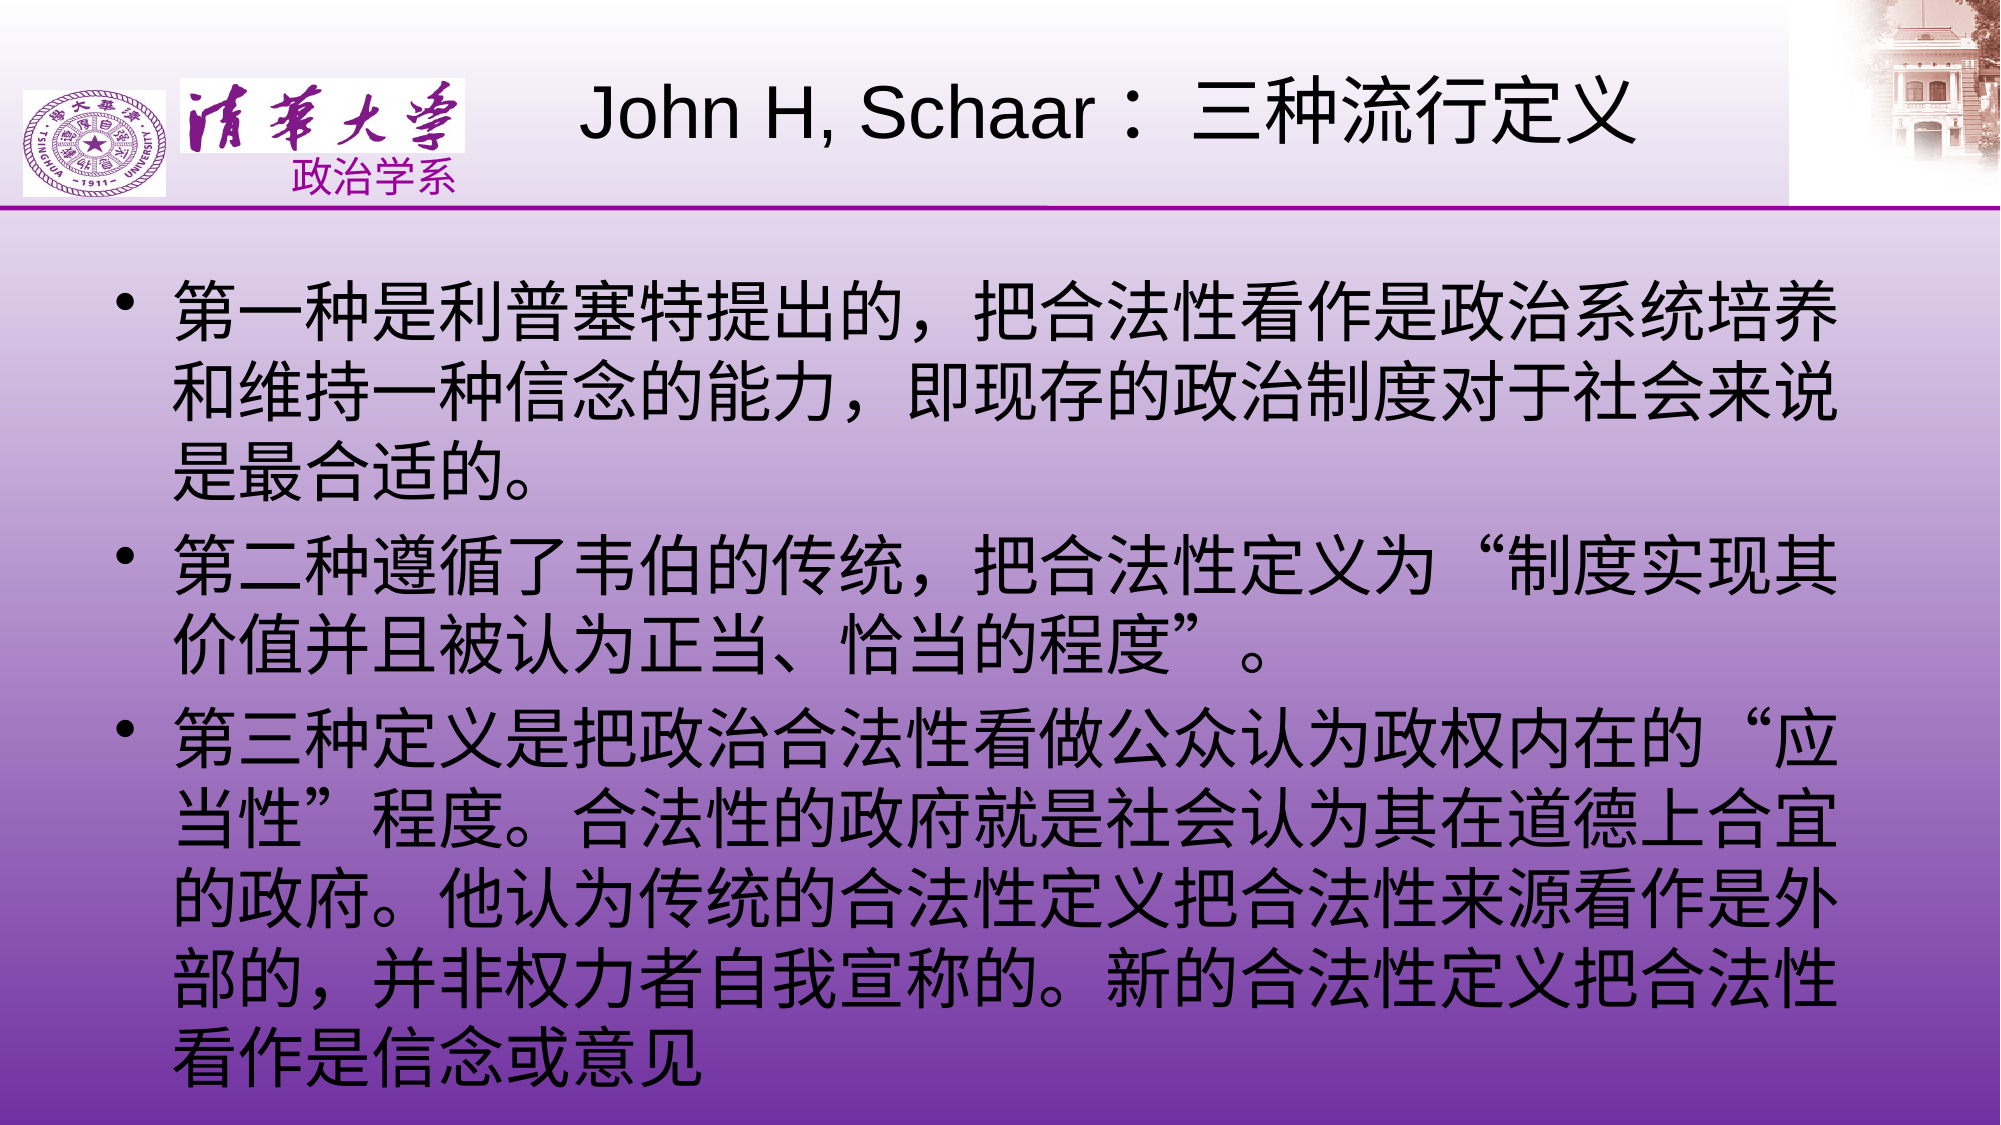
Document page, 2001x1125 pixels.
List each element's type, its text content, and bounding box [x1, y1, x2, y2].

picture [180, 78, 465, 153]
picture [23, 90, 166, 197]
picture [1789, 0, 2000, 205]
title John H, Schaar：三种流行定义 [496, 45, 1741, 173]
list 第一种是利普塞特提出的，把合法性看作是政治系统培养和维持一种信念的能力，即现存的政治制度对于社会来说是最合适的。 第二种遵循了韦伯的传统，把合法性定义为“制度实现其价值并且被认为正当、恰当的程度”。 第三种定义是把政治合法性看做公众认为政权内在的“应当性”程度。合法性的政府就是社会认为其在道德上合宜的政府。他认为传统的合法性定义把合法性来源看作是外部的，并非权力者自我宣称的。新的合法性定义把合法性看作是信念或意见 [99, 262, 1900, 1005]
